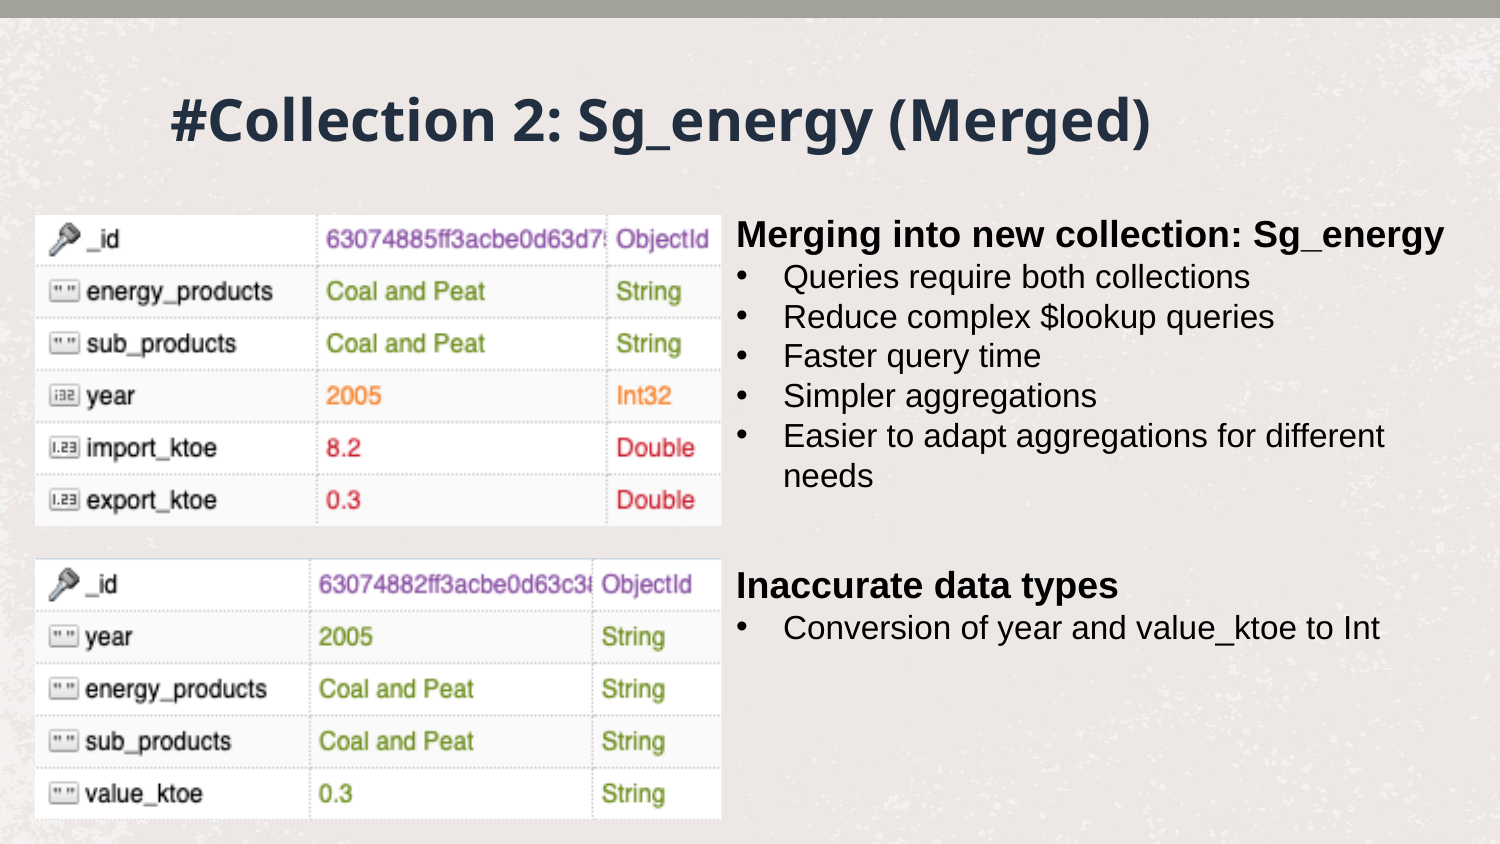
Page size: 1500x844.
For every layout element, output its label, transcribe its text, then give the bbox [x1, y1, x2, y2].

title #Collection 2: Sg_energy (Merged) [155, 68, 1345, 163]
picture [0, 18, 1500, 844]
text_box Merging into new collection: Sg_energy Queries require both collections Reduce complex $lookup queries Faster query time Simpler aggregations Easier to adapt aggregations for different needs [721, 202, 1500, 502]
text_box Inaccurate data types Conversion of year and value_ktoe to Int [721, 553, 1500, 654]
